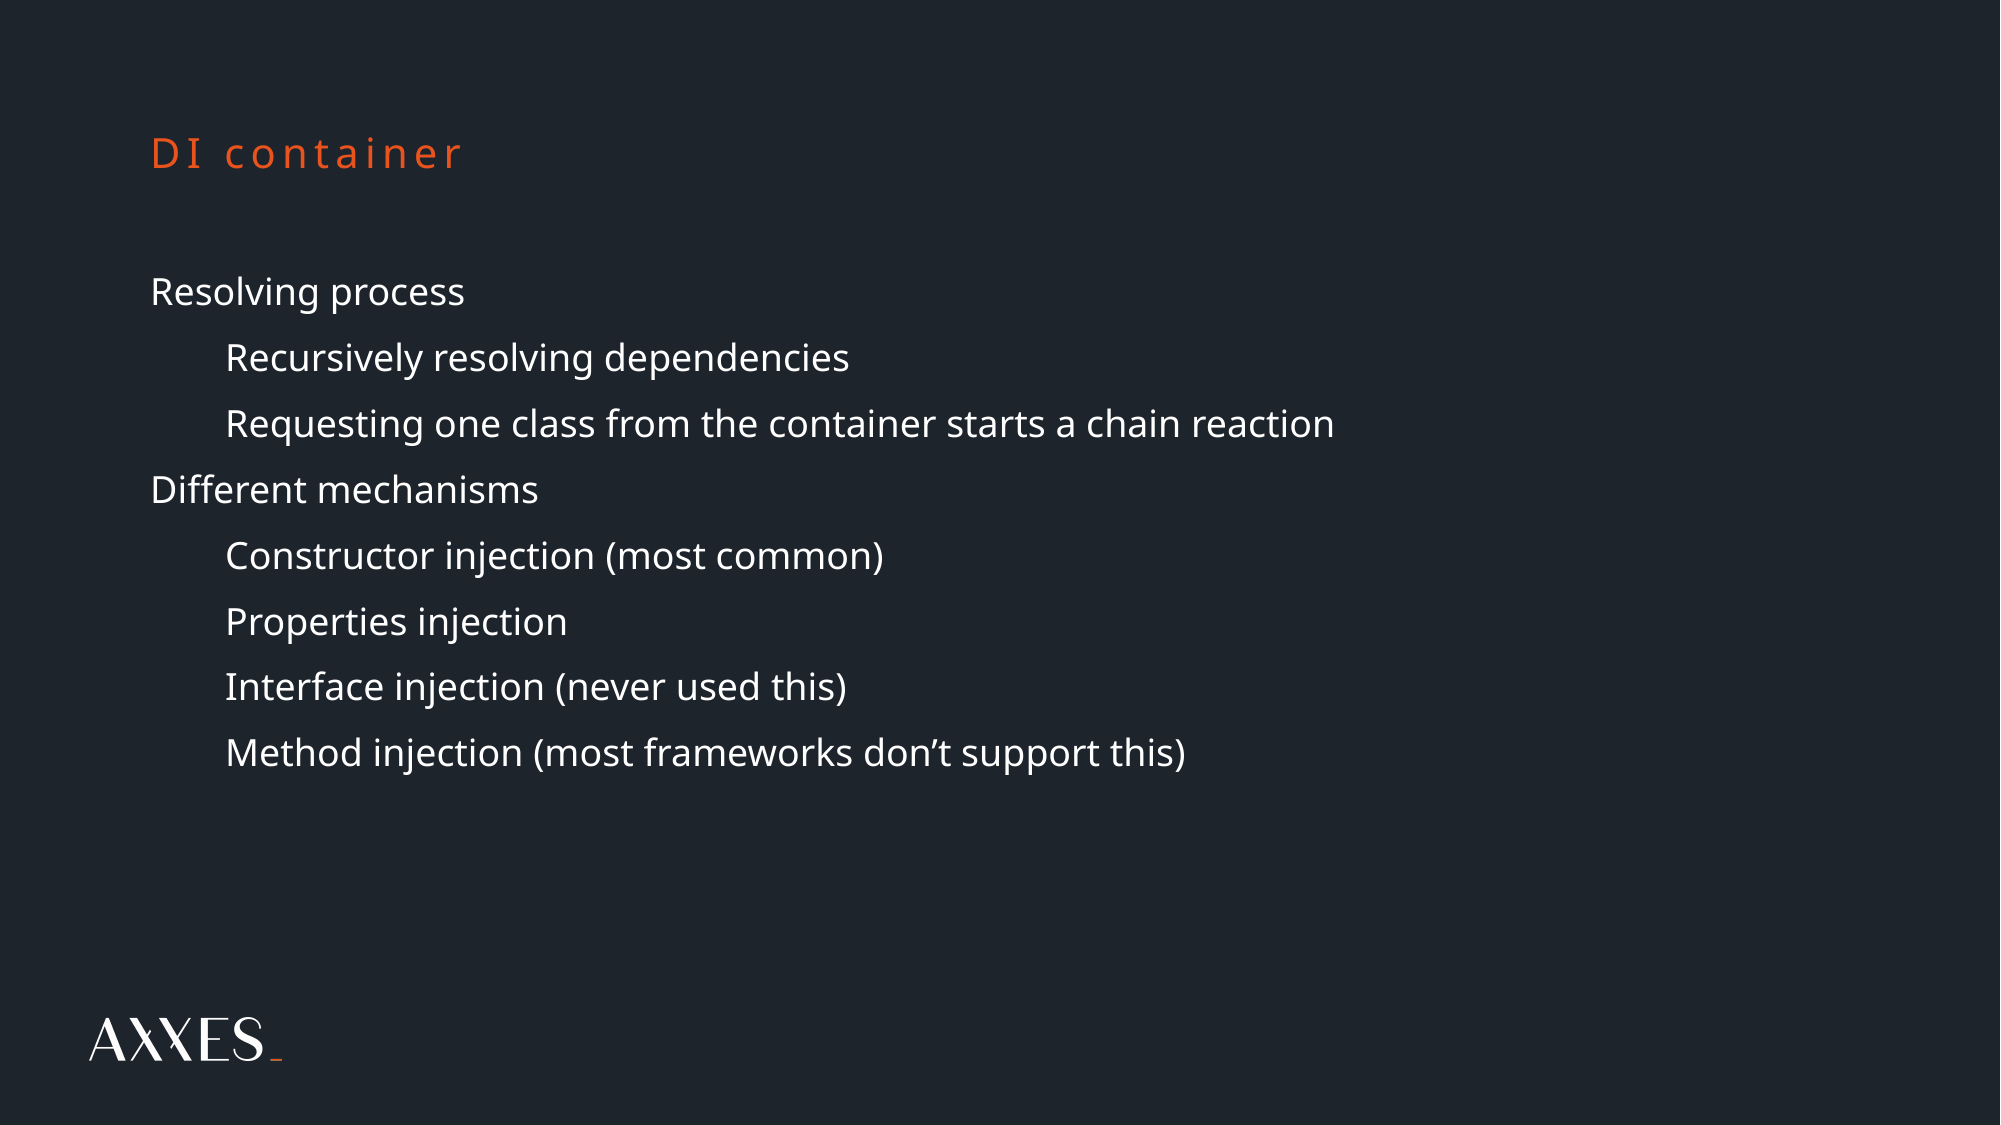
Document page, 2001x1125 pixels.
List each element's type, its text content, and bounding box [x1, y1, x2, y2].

list Resolving process Recursively resolving dependencies Requesting one class from the container starts a chain reaction Different mechanisms​ Constructor injection​ (most common) Properties injection​ Interface injection​ (never used this) Method injection (most frameworks don’t support this)​ ​ [135, 260, 1858, 905]
title DI container [135, 113, 781, 186]
picture [89, 1017, 282, 1061]
